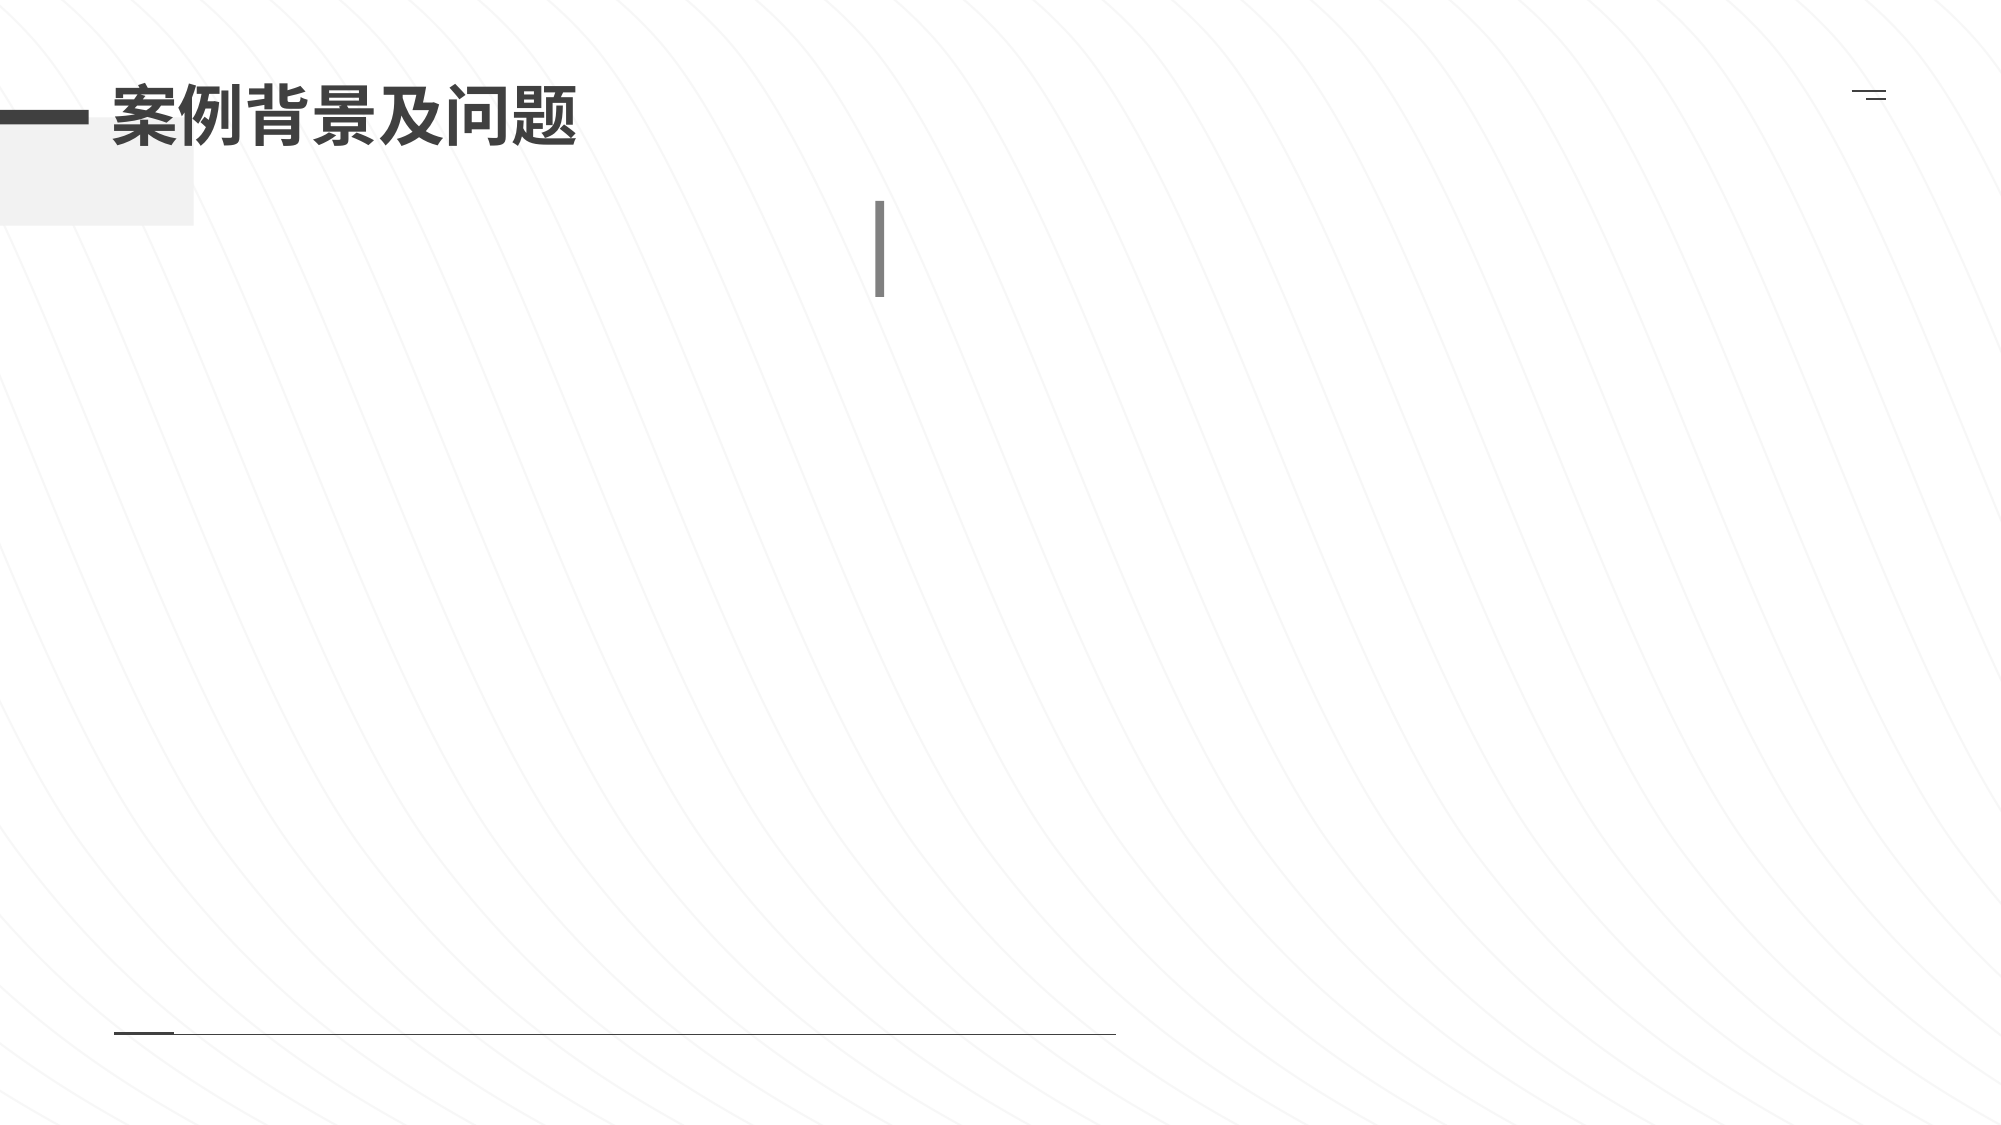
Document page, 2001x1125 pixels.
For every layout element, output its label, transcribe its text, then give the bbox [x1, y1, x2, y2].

text_box [874, 200, 885, 298]
title 案例背景及问题 [96, 81, 704, 226]
